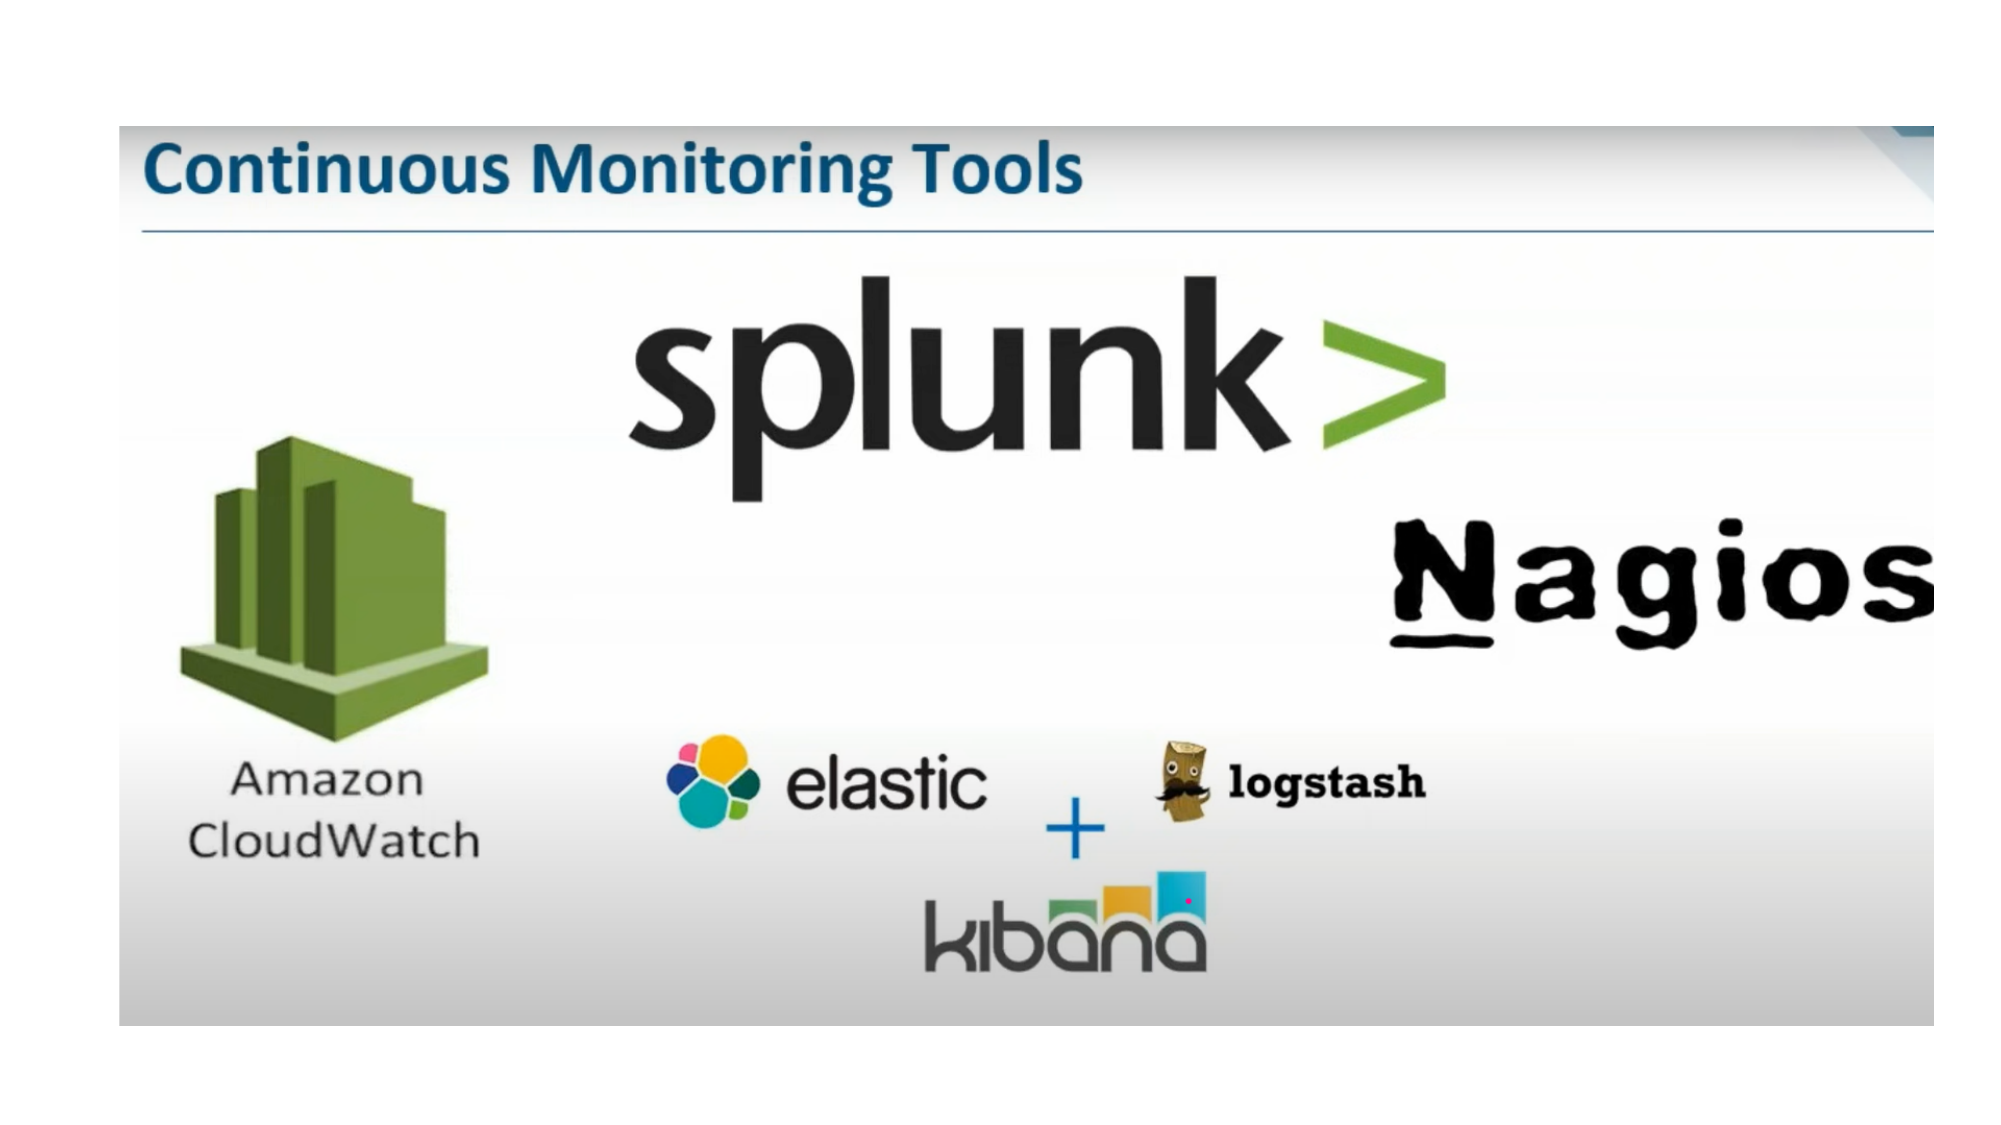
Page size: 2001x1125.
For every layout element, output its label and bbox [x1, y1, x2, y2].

picture [119, 126, 1934, 1026]
